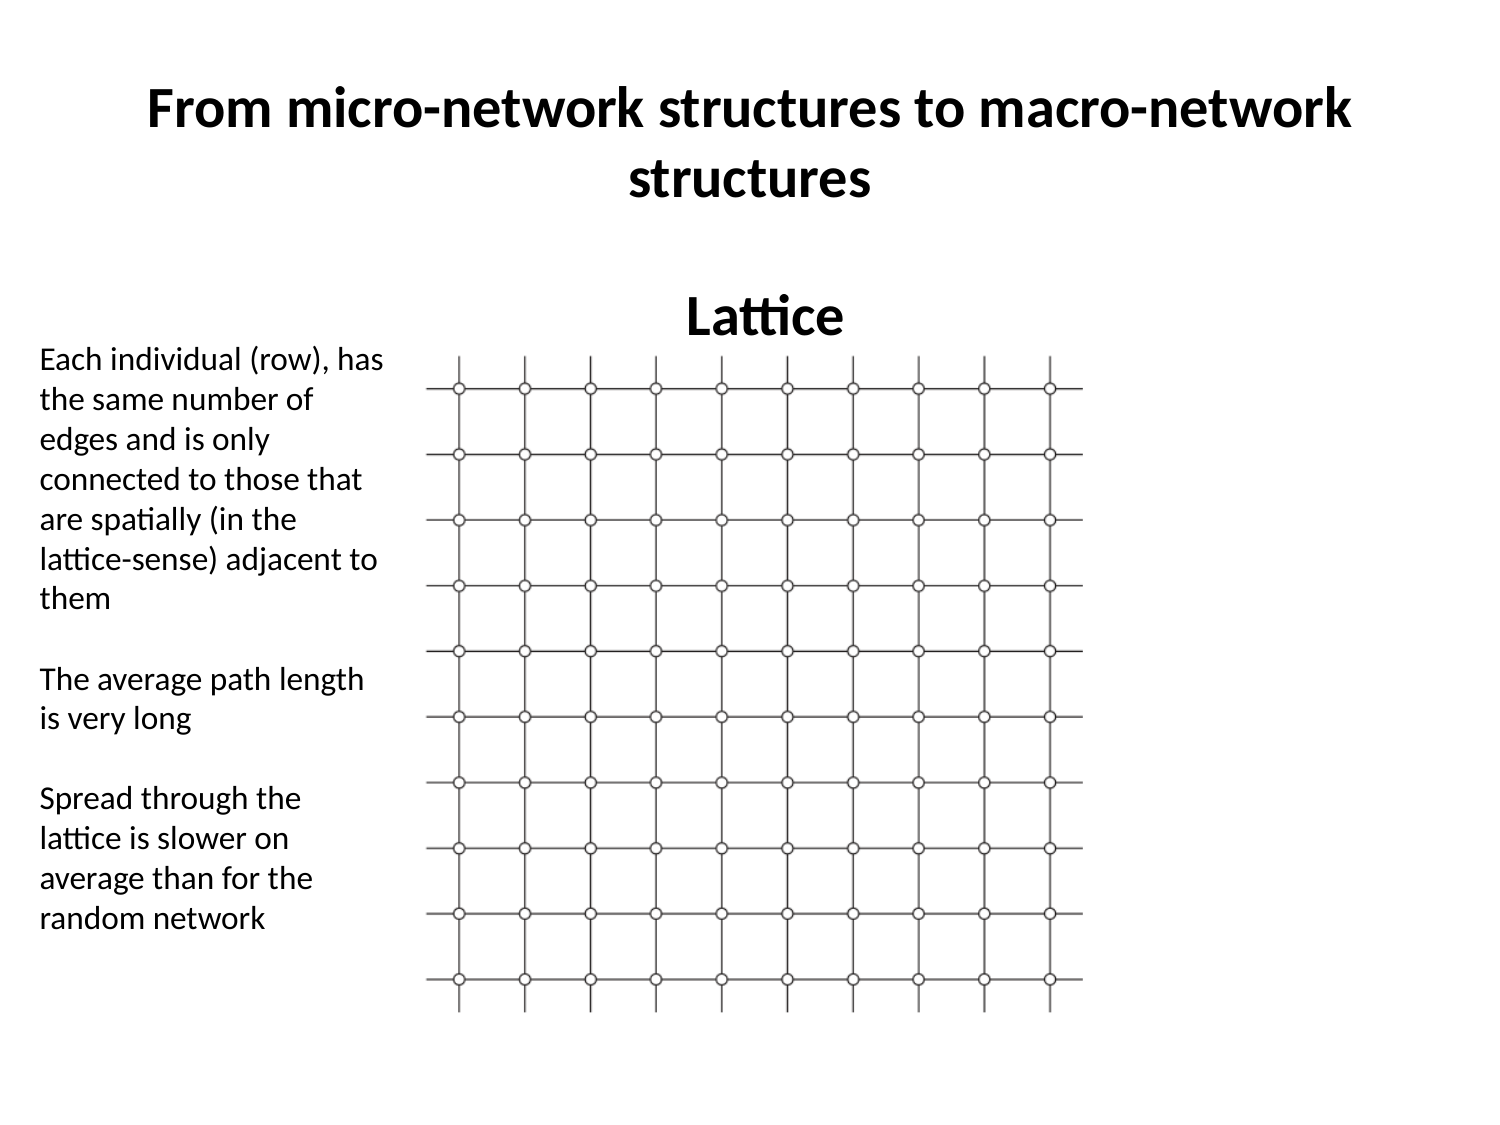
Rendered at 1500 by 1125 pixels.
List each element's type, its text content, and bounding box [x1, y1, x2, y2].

text_box Lattice [671, 269, 861, 335]
title From micro-network structures to macro-network structures [75, 45, 1425, 233]
text_box Each individual (row), has the same number of edges and is only connected to those that are spatially (in the lattice-sense) adjacent to them The average path length is very long Spread through the lattice is slower on average than for the random network [24, 329, 400, 944]
picture [389, 337, 1111, 1038]
